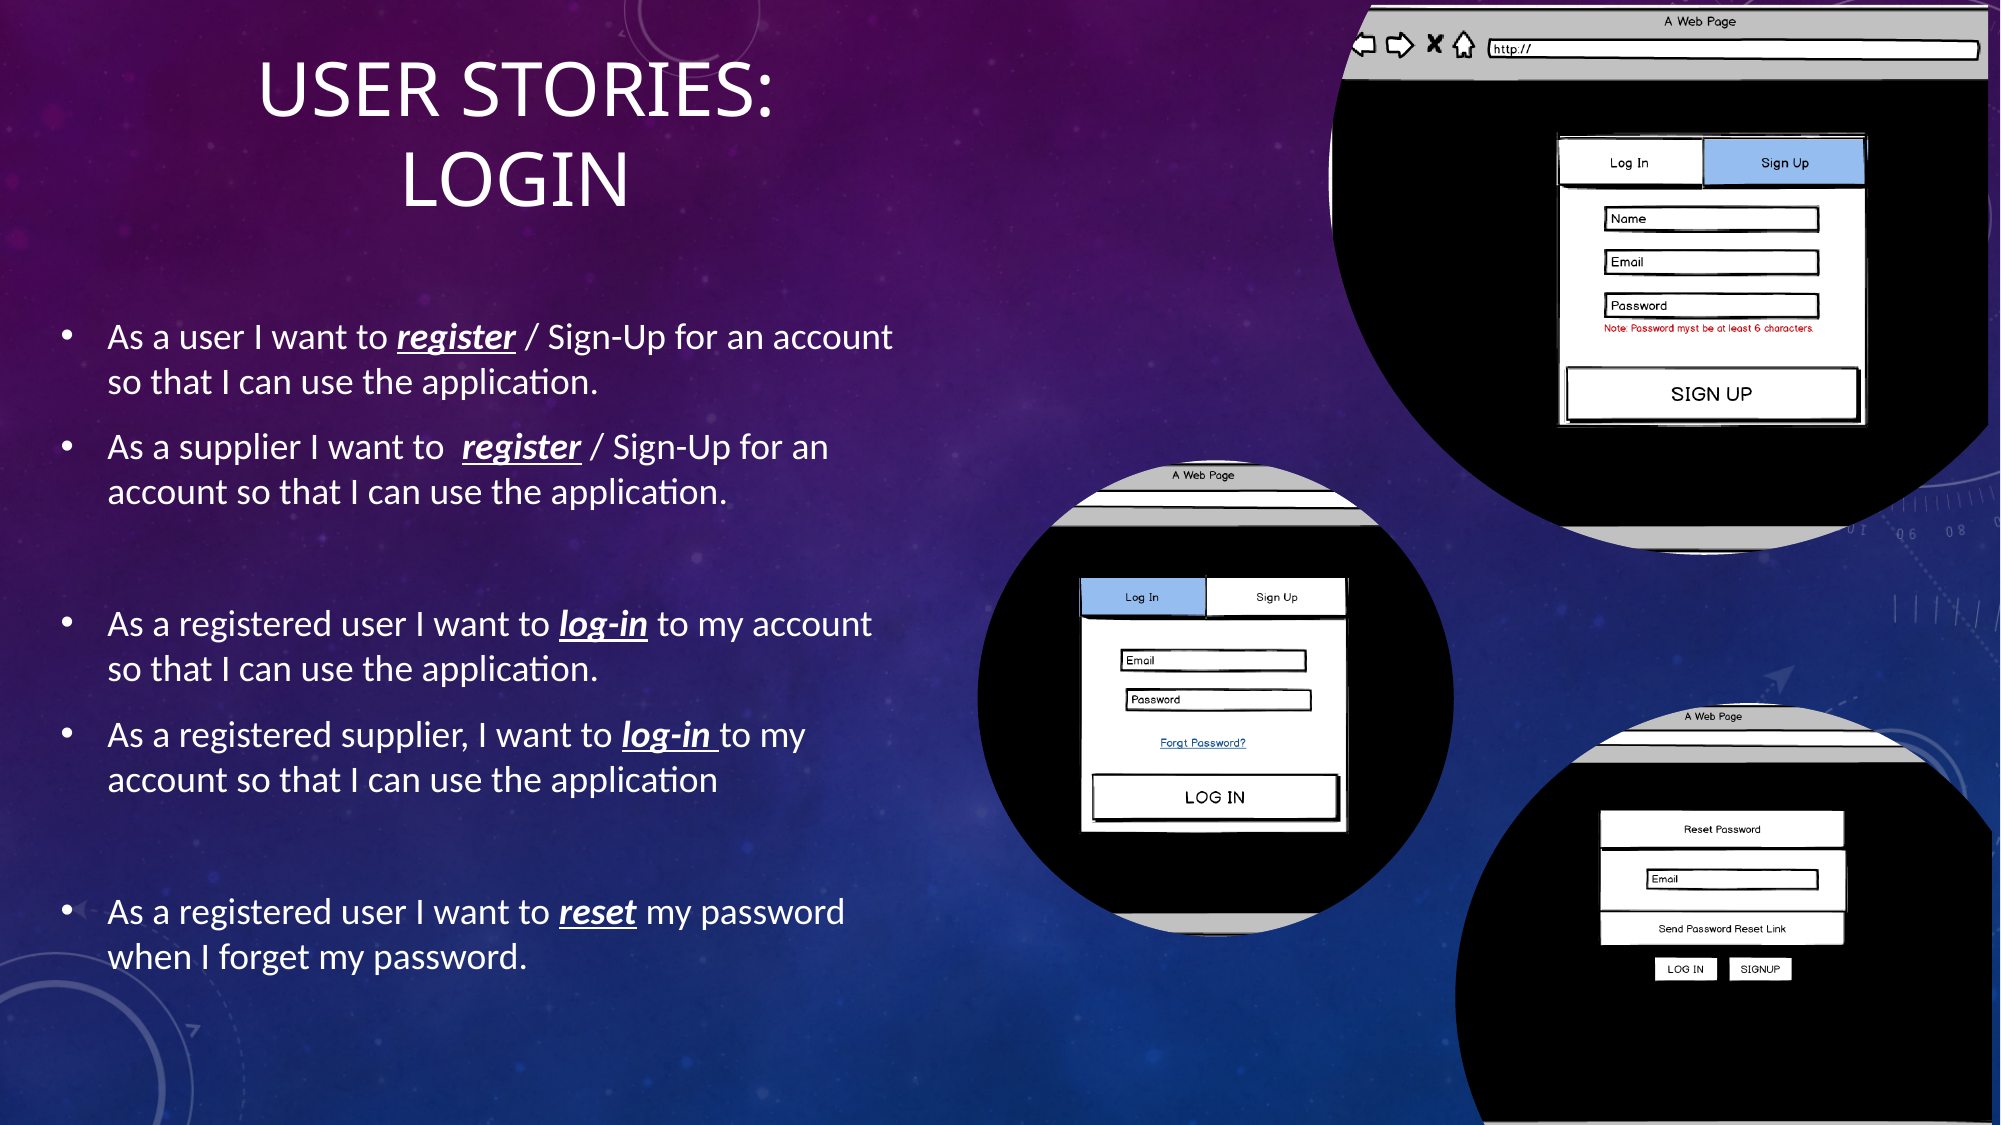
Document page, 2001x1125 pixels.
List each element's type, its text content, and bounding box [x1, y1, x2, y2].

picture [0, 0, 2001, 1125]
list As a user I want to register / Sign-Up for an account so that I can use the application. As a supplier I want to register / Sign-Up for an account so that I can use the application. As a registered user I want to log-in to my account so that I can use the application. As a registered supplier, I want to log-in to my account so that I can use the application As a registered user I want to reset my password when I forget my password. [45, 251, 939, 1037]
title User stories: Login [117, 19, 915, 243]
